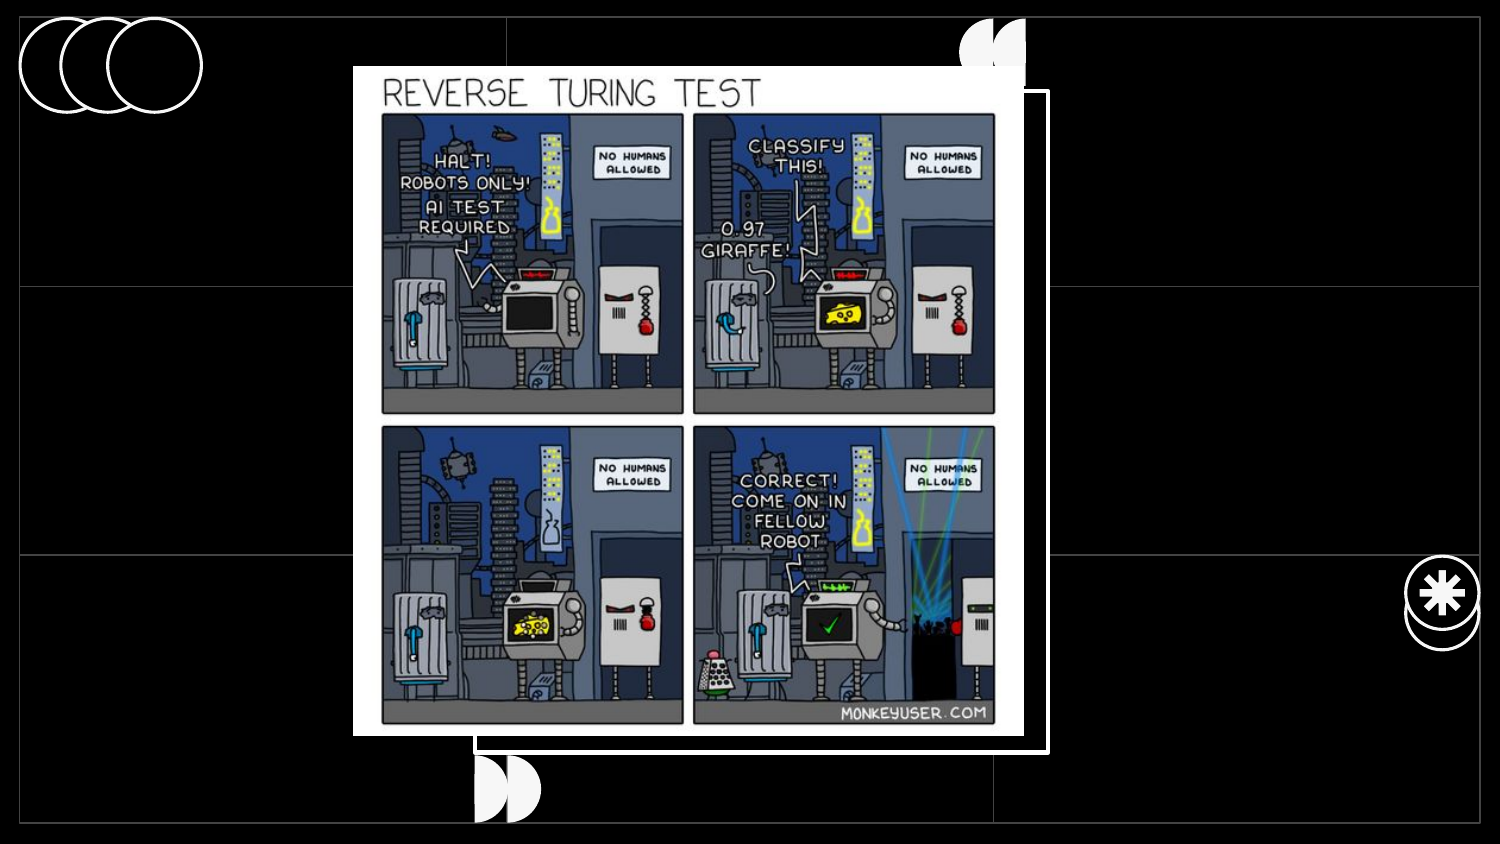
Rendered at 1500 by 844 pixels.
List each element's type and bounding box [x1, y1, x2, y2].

text_box [473, 89, 1050, 755]
picture [353, 66, 1024, 737]
